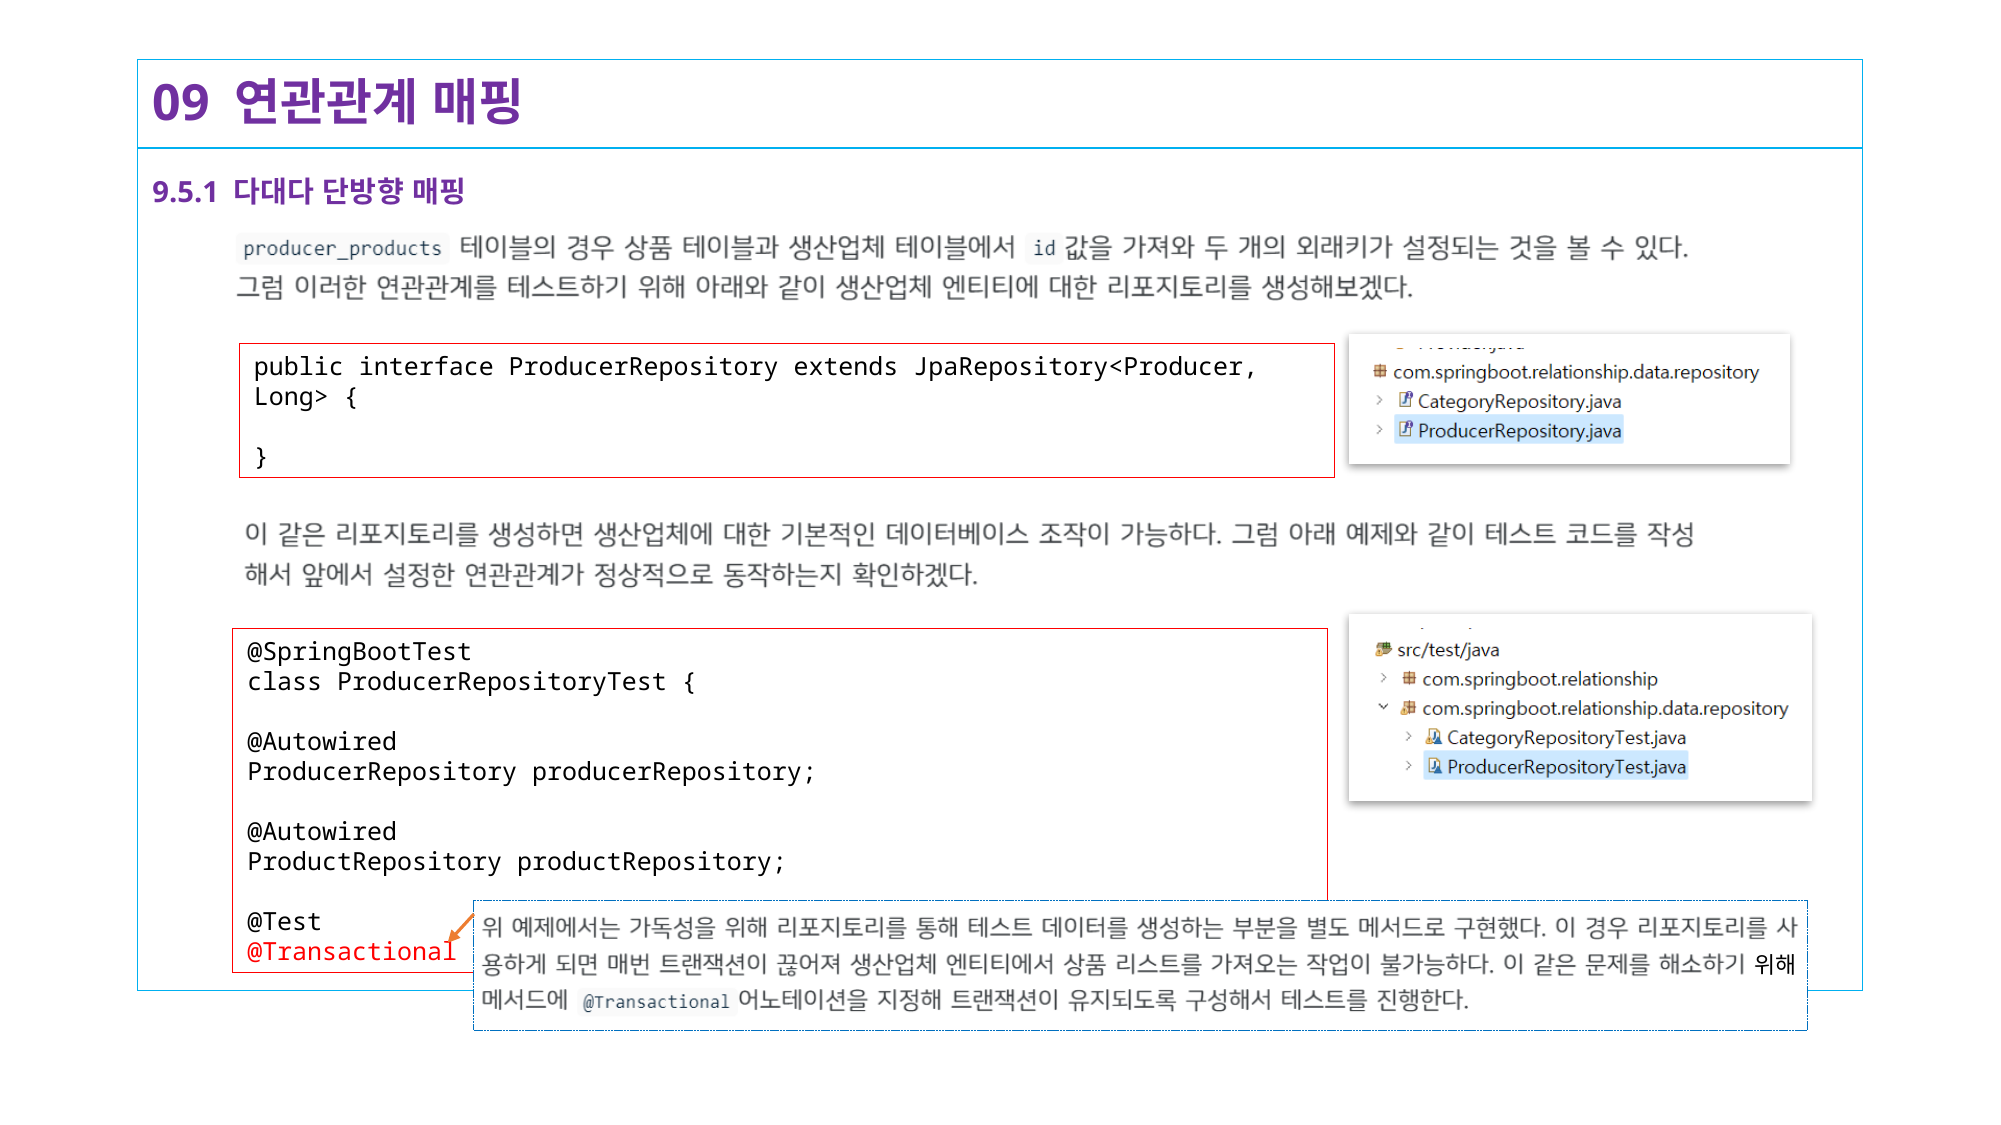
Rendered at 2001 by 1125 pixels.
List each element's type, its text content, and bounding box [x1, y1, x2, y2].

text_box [473, 900, 1808, 1031]
picture [1363, 348, 1776, 450]
list 9.5.1 다대다 단방향 매핑 [137, 148, 1863, 991]
picture [222, 220, 1712, 322]
text_box @SpringBootTest class ProducerRepositoryTest { @Autowired ProducerRepository producerRepository; @Autowired ProductRepository productRepository; @Test @Transactional [232, 628, 1328, 973]
title 09 연관관계 매핑 [137, 59, 1863, 148]
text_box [447, 914, 474, 943]
picture [234, 498, 1712, 616]
text_box public interface ProducerRepository extends JpaRepository<Producer, Long> { } [239, 343, 1335, 478]
picture [1363, 628, 1798, 787]
